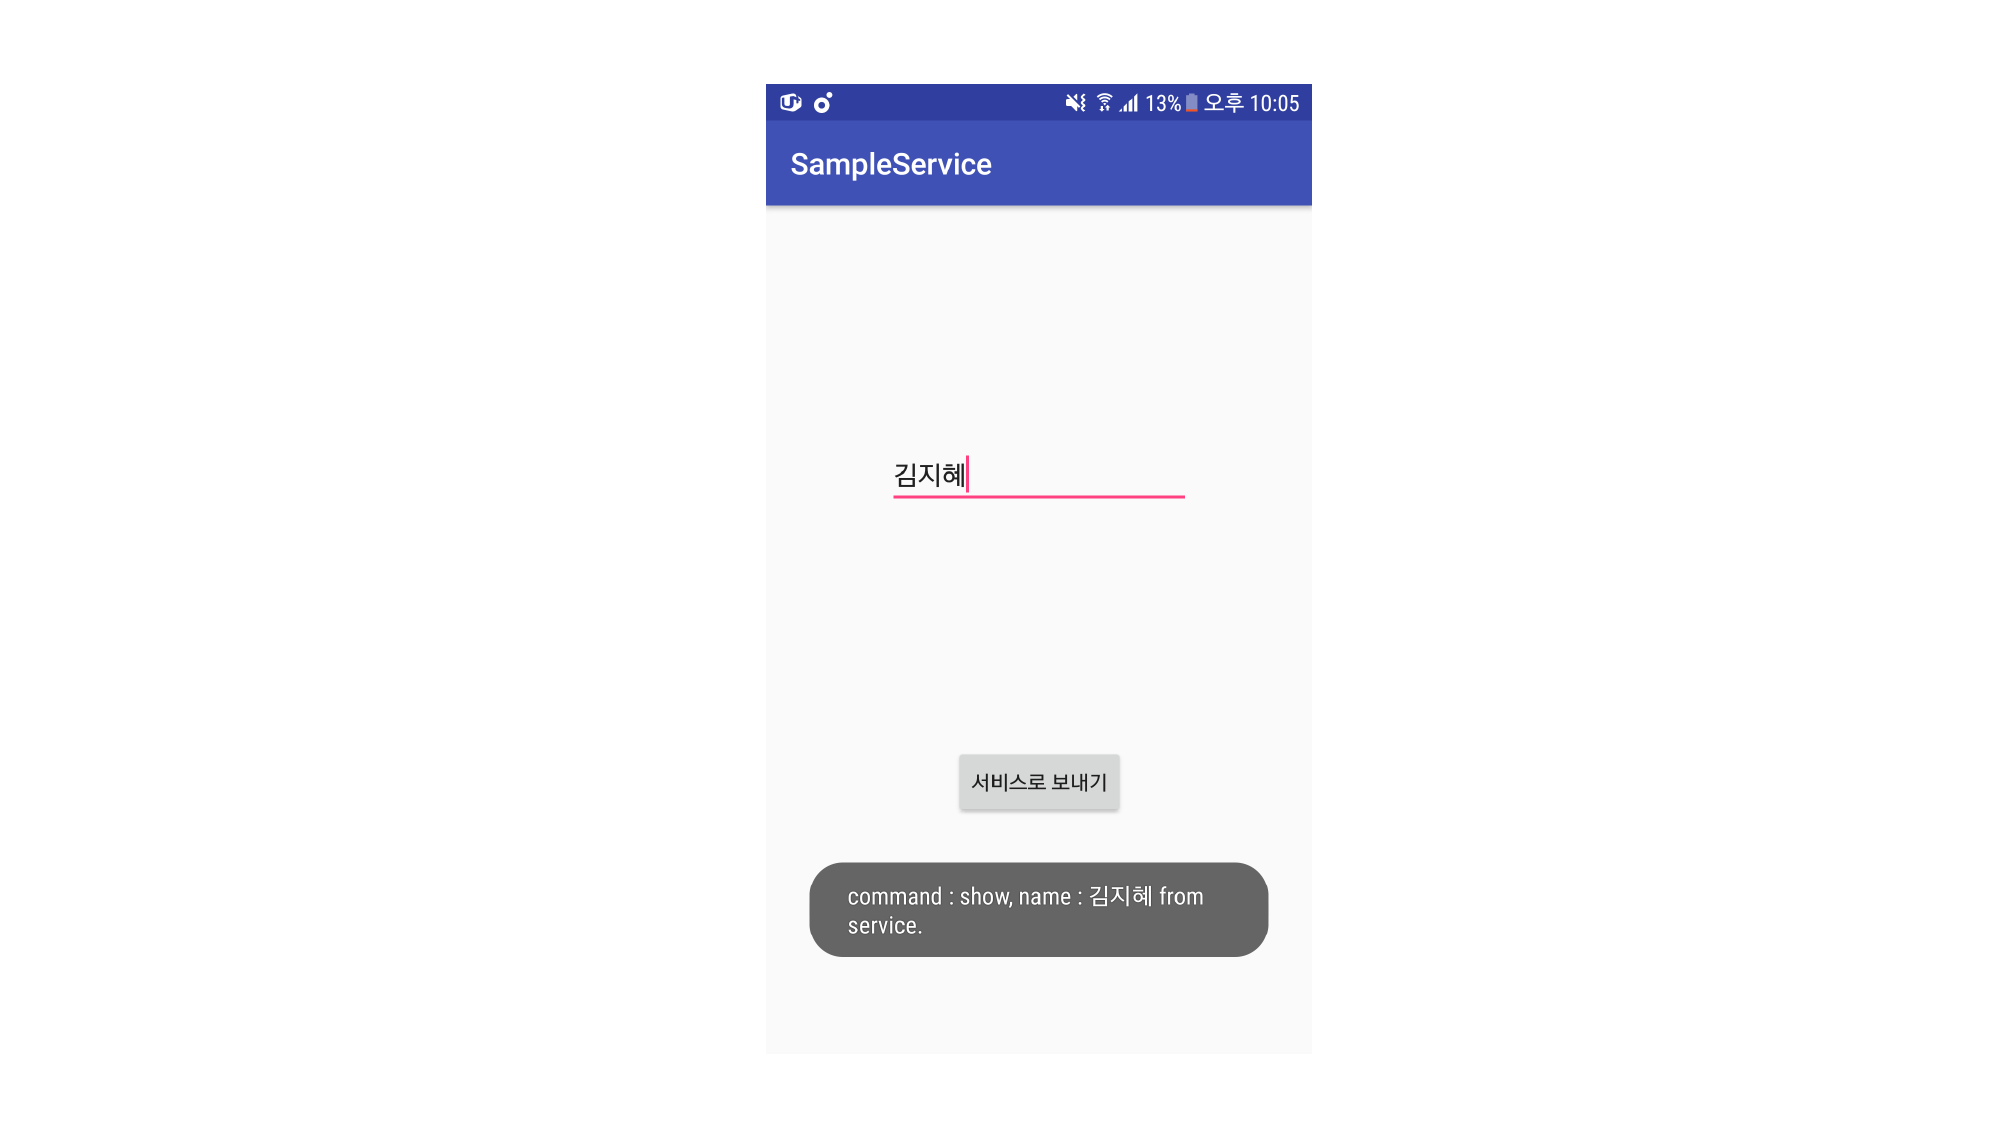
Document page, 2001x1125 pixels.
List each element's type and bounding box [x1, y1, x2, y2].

list [766, 84, 1312, 1054]
